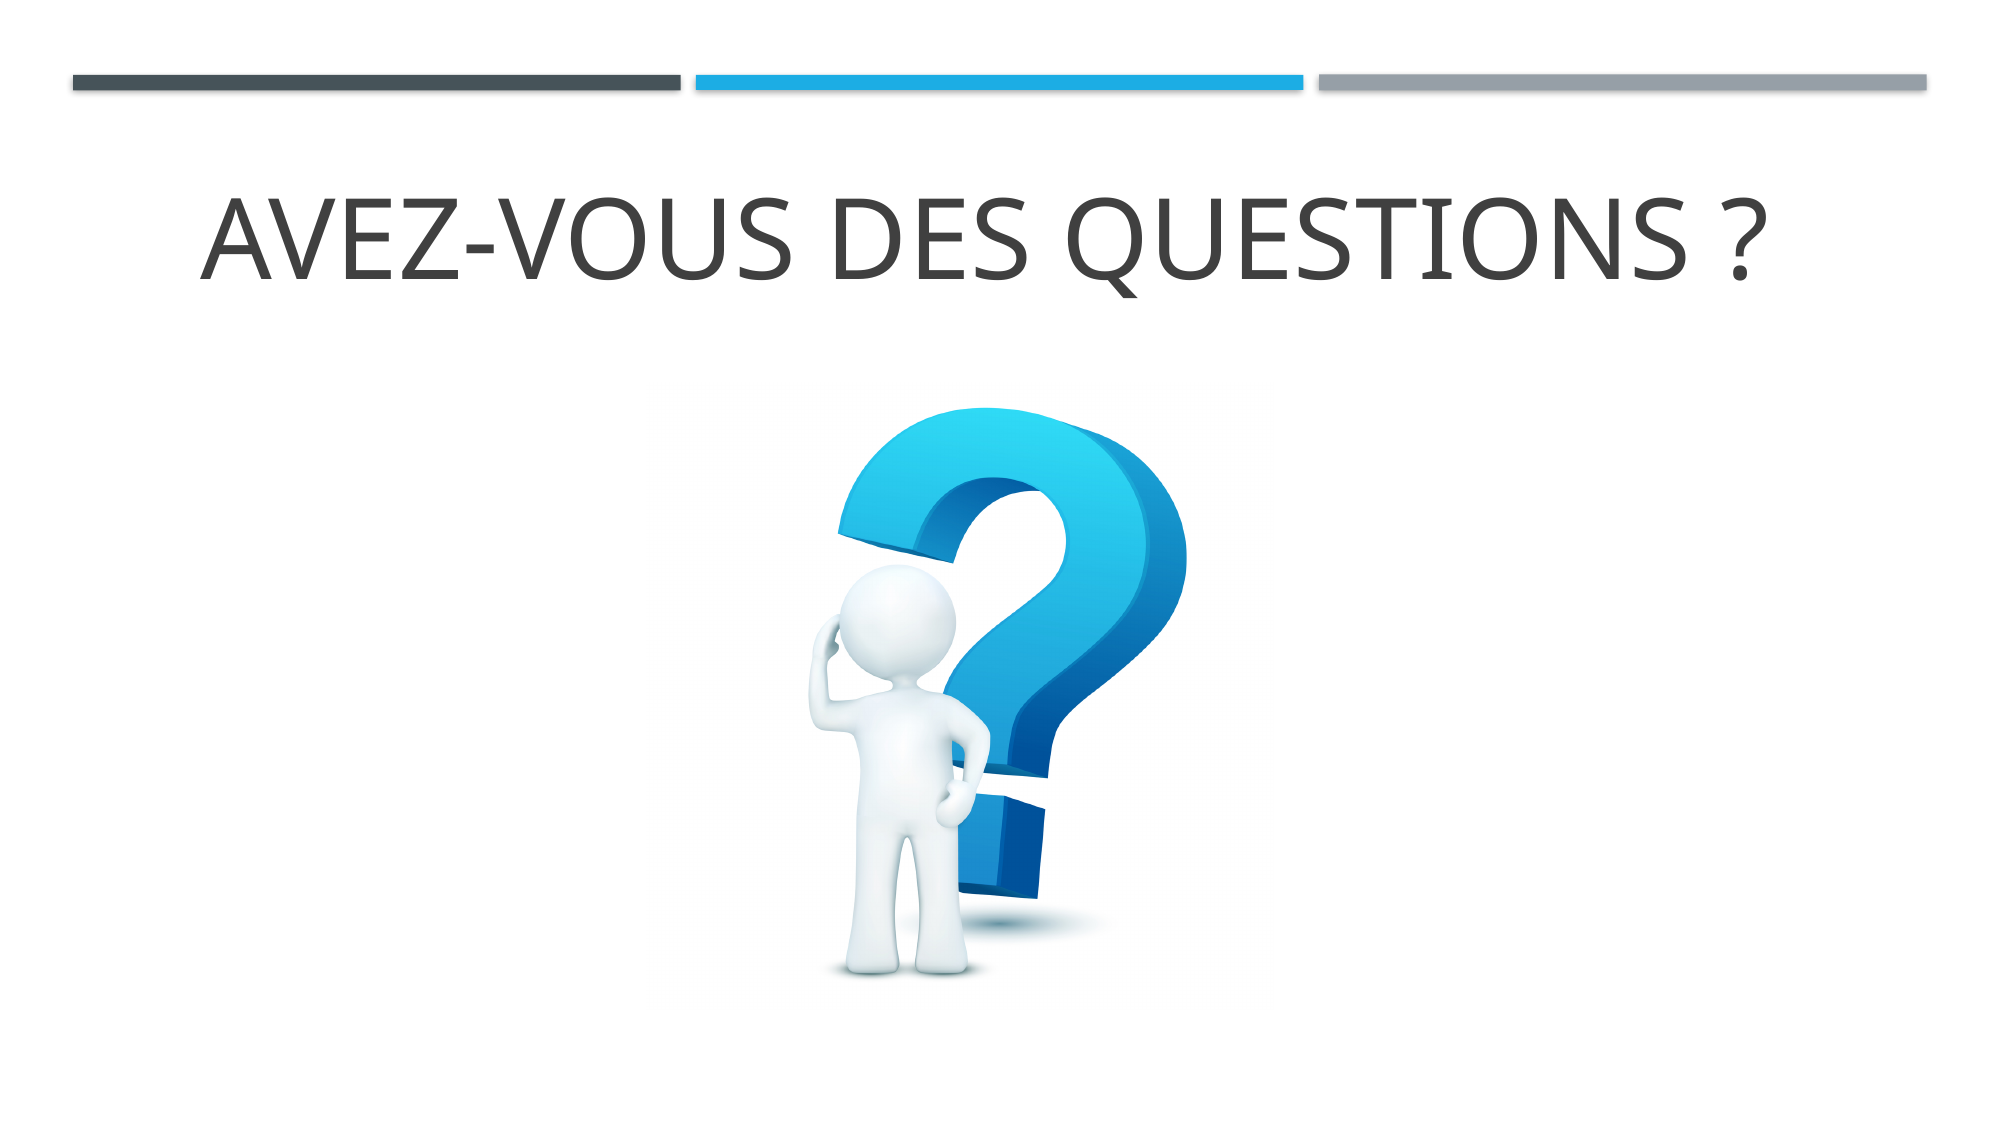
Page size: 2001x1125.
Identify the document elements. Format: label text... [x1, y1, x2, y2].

title AVEZ-VOUS DES QUESTIONS ? [95, 115, 1905, 311]
picture [646, 382, 1275, 1011]
